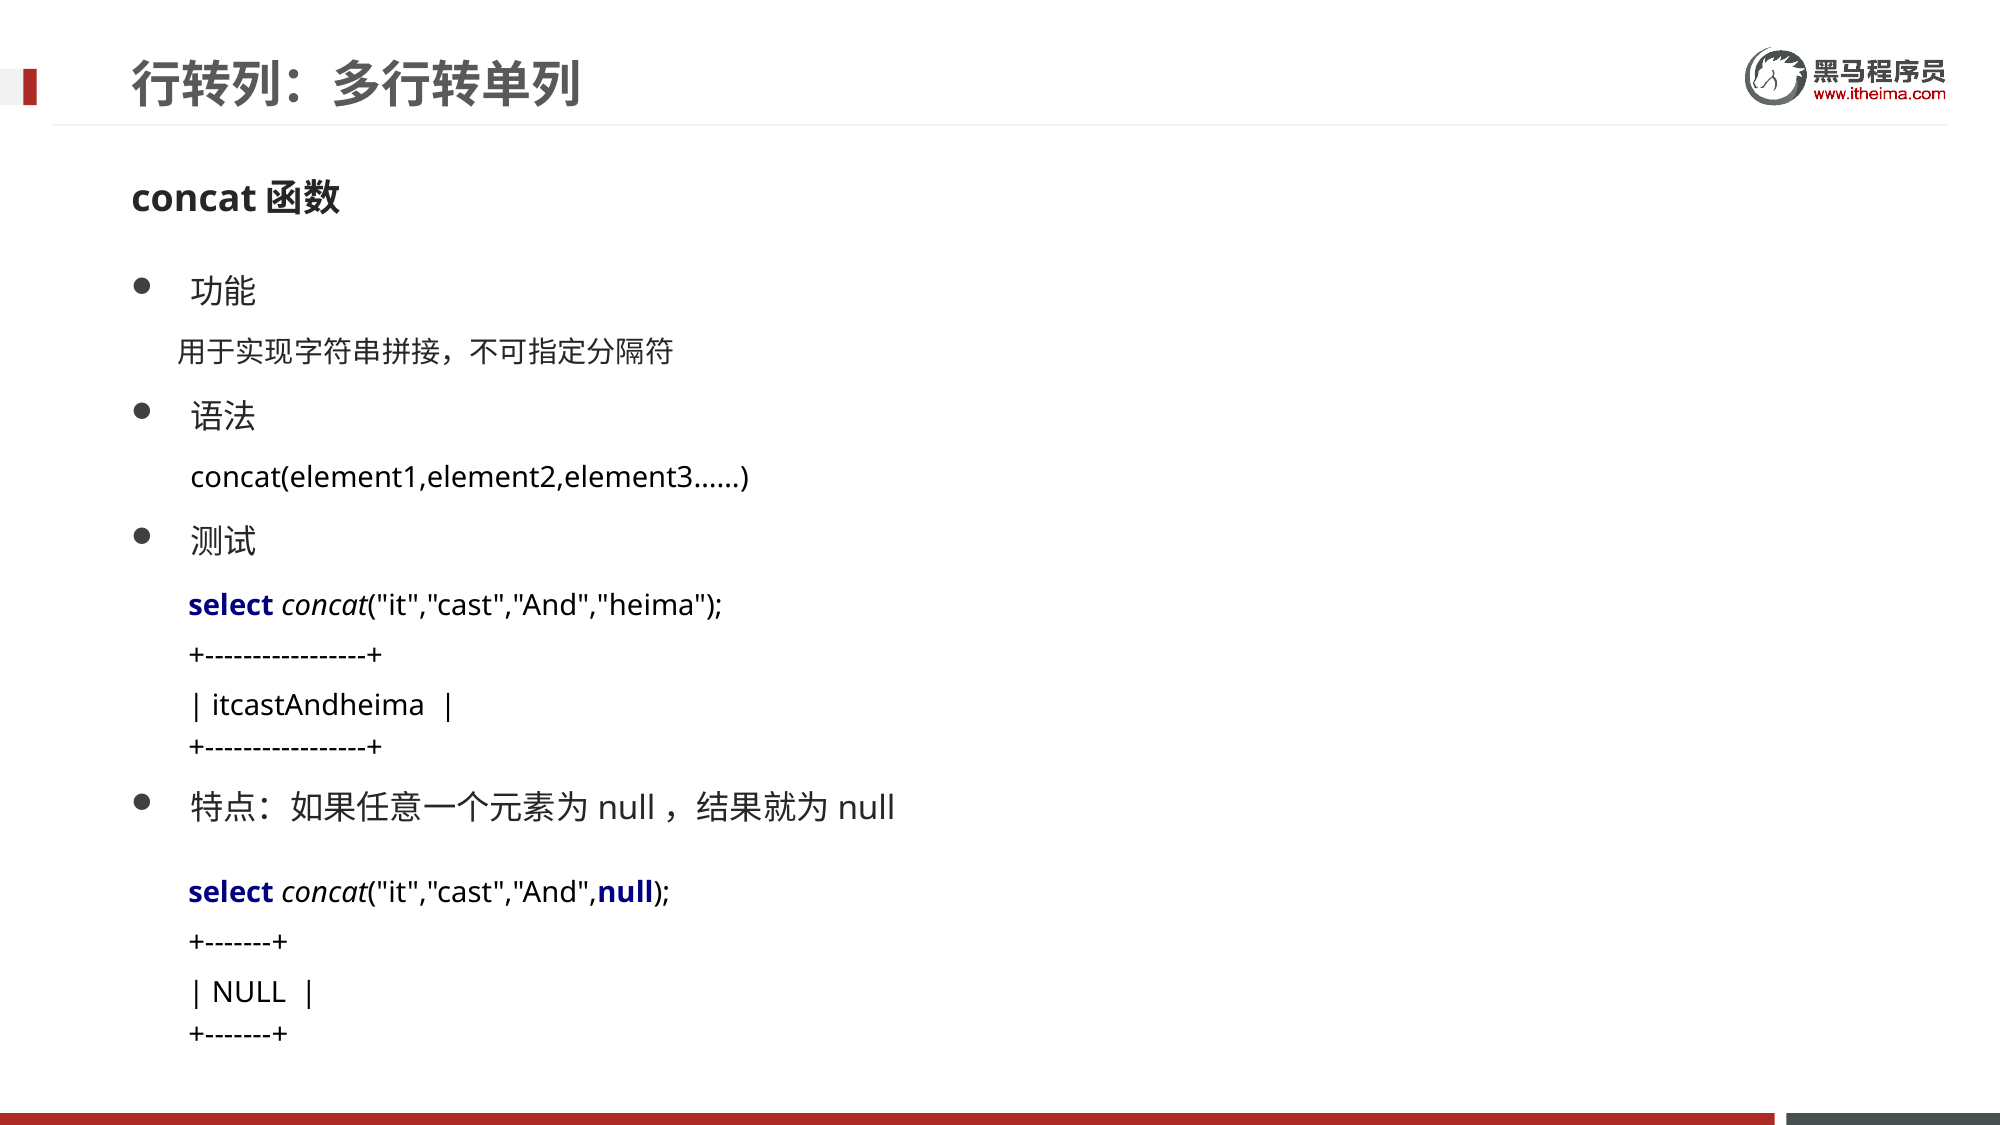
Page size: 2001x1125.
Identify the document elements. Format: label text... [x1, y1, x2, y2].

text_box select concat("it","cast","And","heima"); +-----------------+ | itcastAndheima | +-----------------+ [173, 578, 1174, 771]
picture [1744, 46, 1946, 106]
text_box select concat("it","cast","And",null); +-------+ | NULL | +-------+ [173, 866, 1174, 1059]
list concat函数 [116, 154, 1880, 239]
list 功能 用于实现字符串拼接，不可指定分隔符 语法 concat(element1,element2,element3……) 测试 特点：如果任意一个元素为null，结果就为null [116, 242, 1880, 1125]
title 行转列：多行转单列 [116, 40, 1556, 125]
